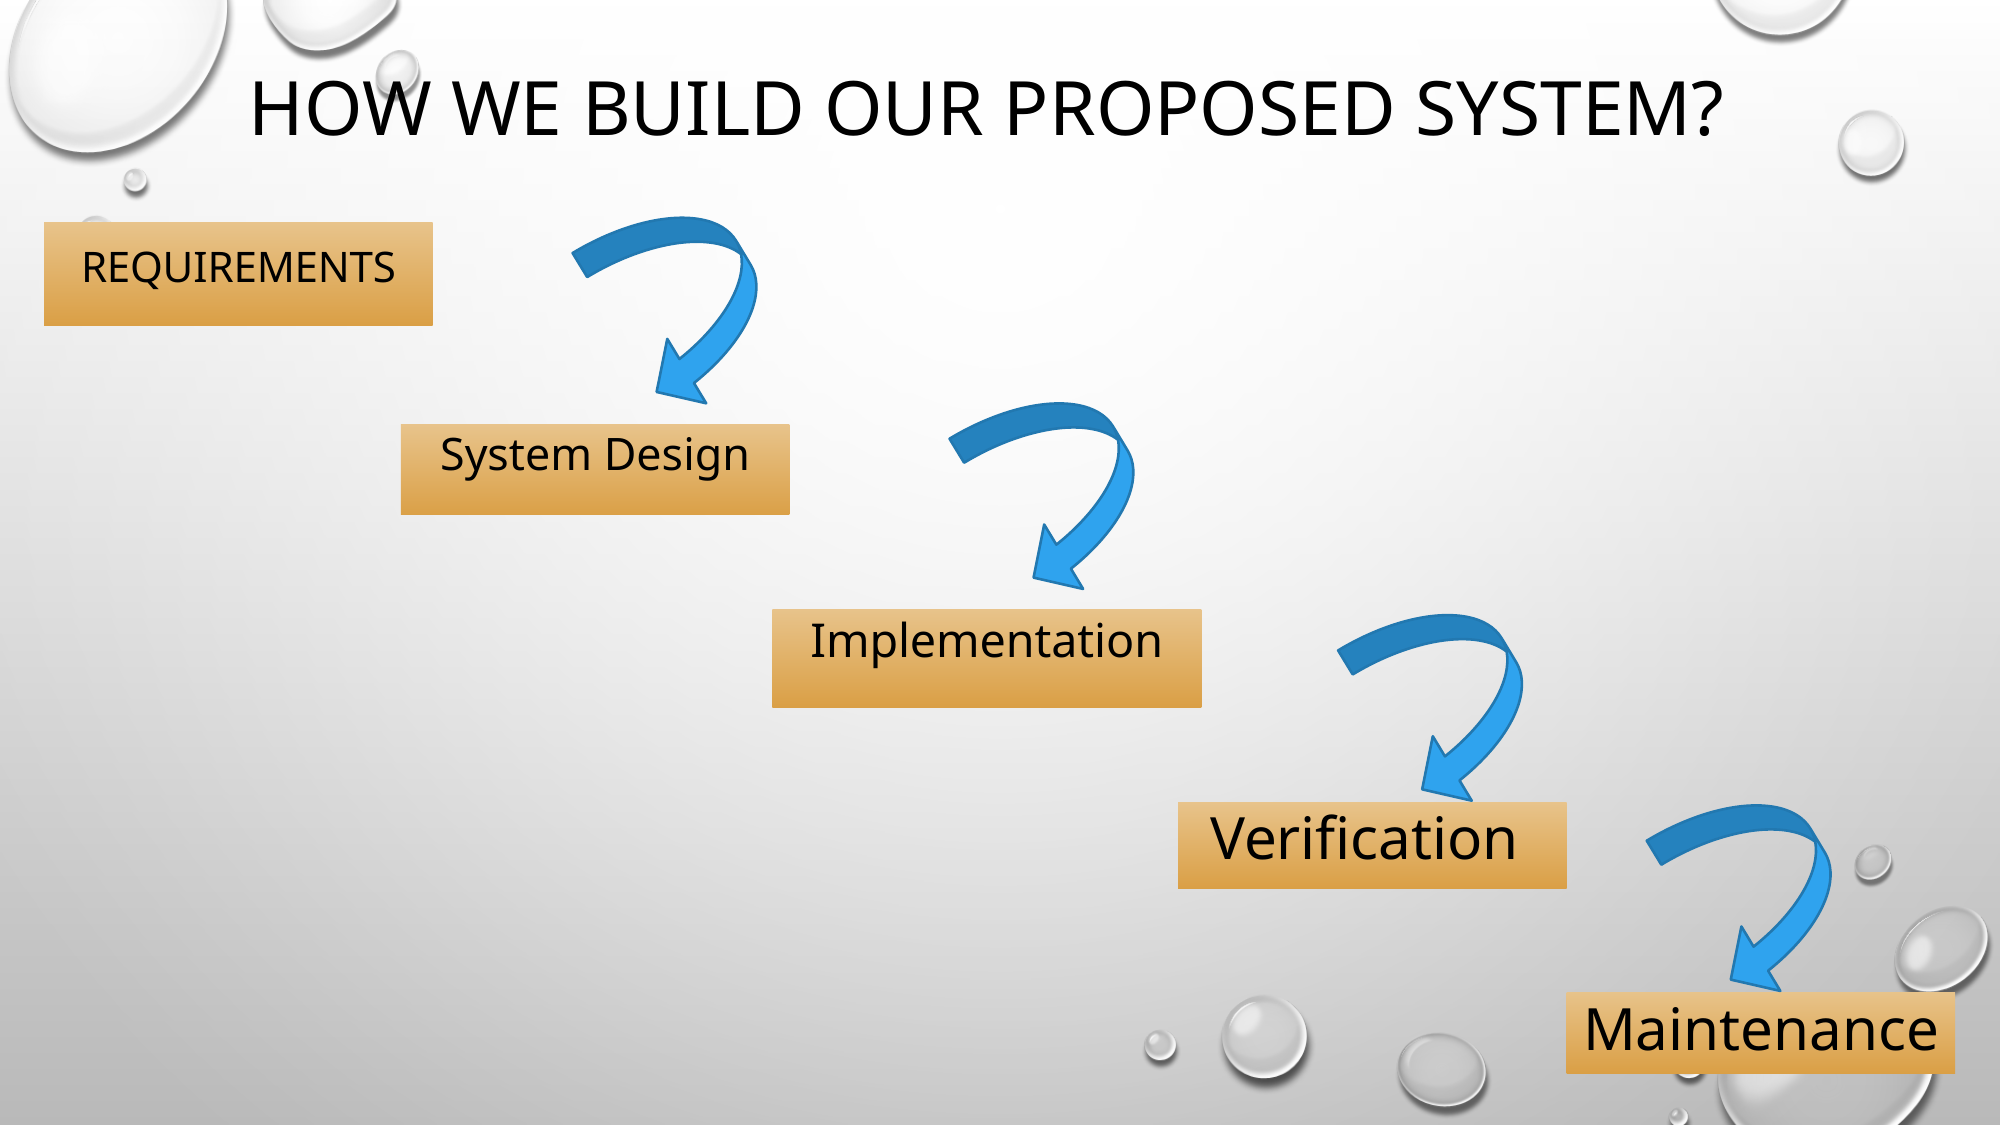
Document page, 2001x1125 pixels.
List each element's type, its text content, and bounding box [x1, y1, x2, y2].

text_box [571, 216, 758, 405]
text_box Implementation [772, 609, 1202, 708]
text_box [1336, 613, 1524, 802]
text_box [948, 402, 1135, 591]
picture [0, 0, 2000, 1125]
text_box System Design [400, 424, 790, 515]
text_box [1645, 804, 1832, 993]
list Requirements [44, 222, 433, 326]
text_box Maintenance [1566, 992, 1956, 1074]
text_box Verification [1178, 802, 1567, 889]
title How we build our proposed system? [124, 38, 1850, 185]
